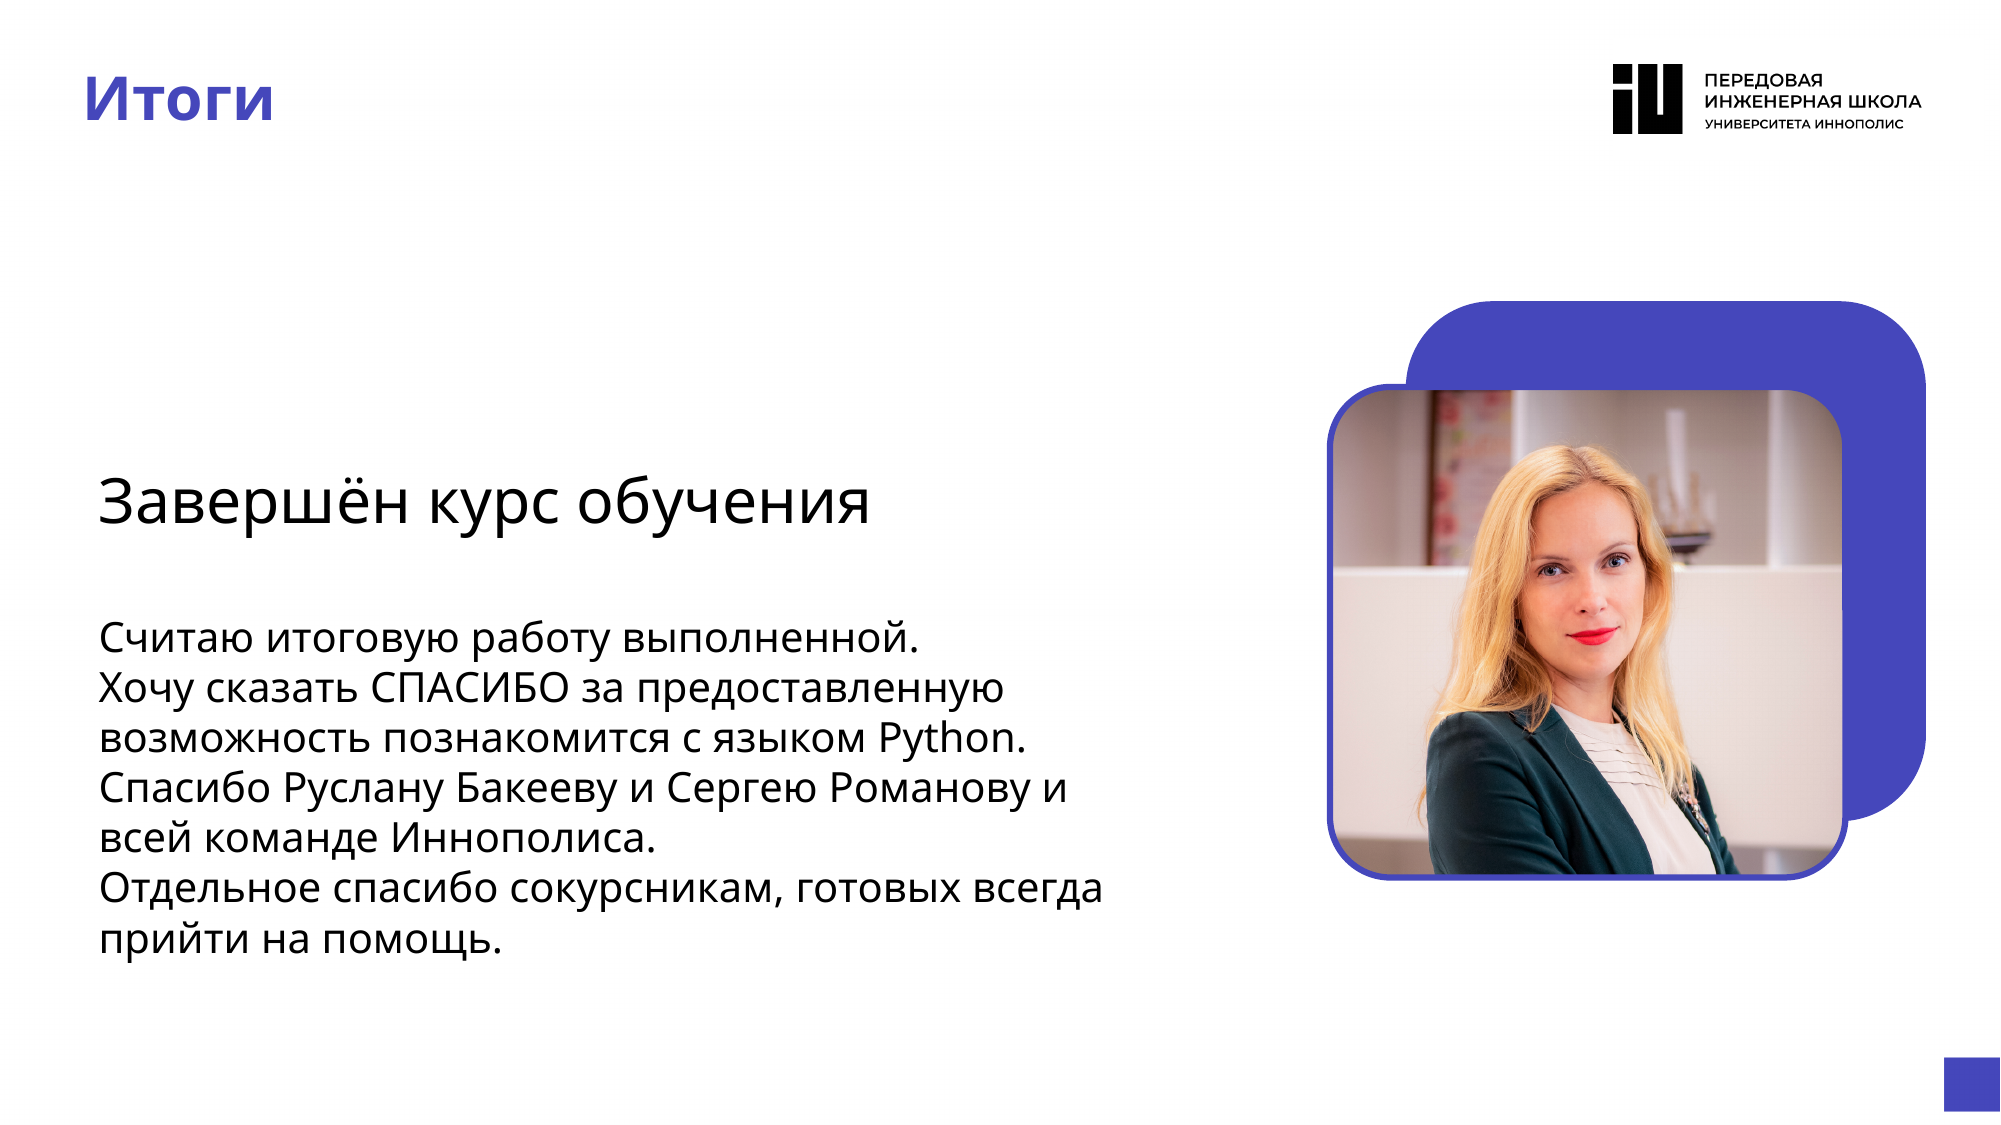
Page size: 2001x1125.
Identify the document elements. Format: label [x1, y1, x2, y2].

picture [0, 0, 2000, 1125]
text_box [1612, 37, 1985, 161]
text_box [1329, 301, 1926, 878]
